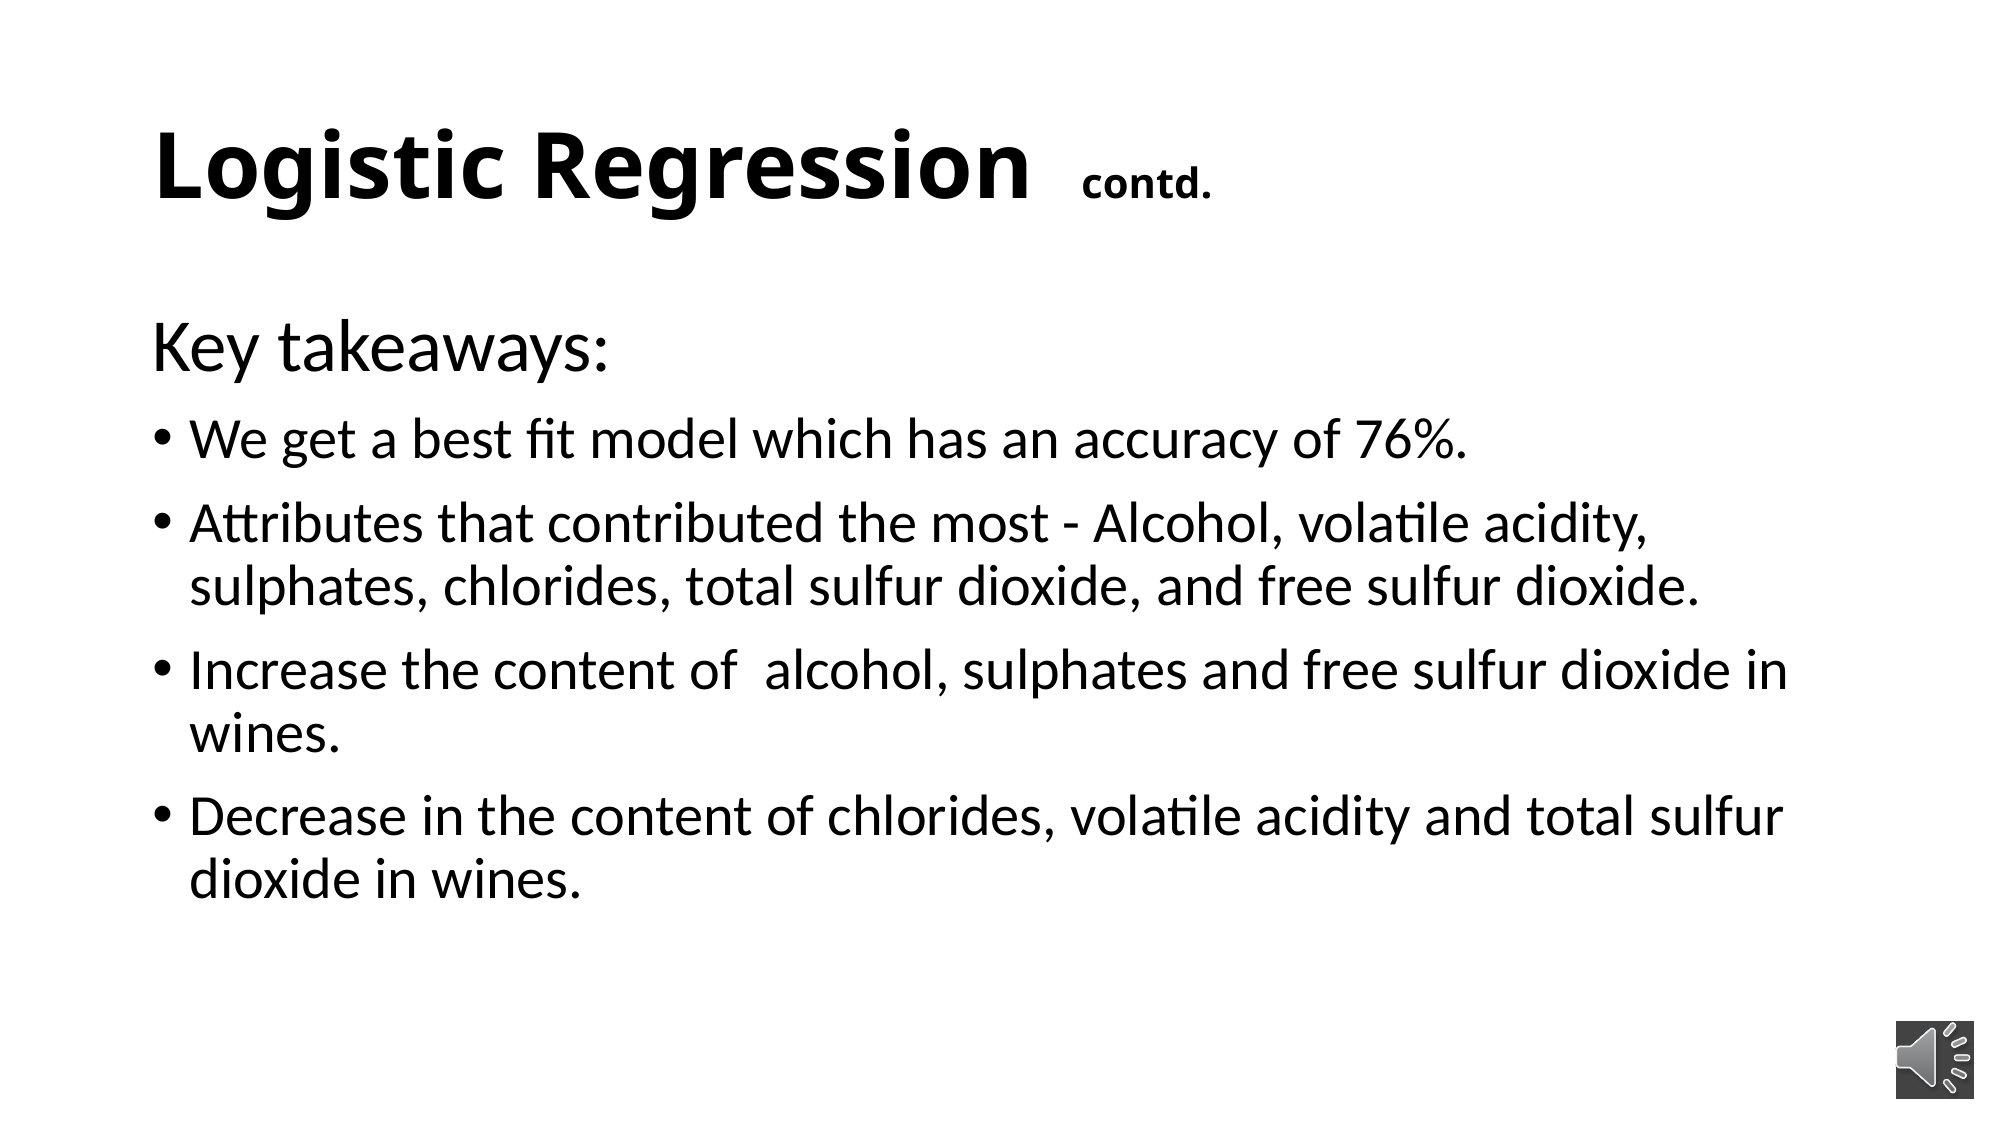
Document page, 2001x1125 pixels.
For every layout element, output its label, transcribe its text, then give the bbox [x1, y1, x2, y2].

title Logistic Regression contd. [137, 59, 1863, 278]
list Key takeaways: We get a best fit model which has an accuracy of 76%. Attributes that contributed the most - Alcohol, volatile acidity, sulphates, chlorides, total sulfur dioxide, and free sulfur dioxide. Increase the content of alcohol, sulphates and free sulfur dioxide in wines. Decrease in the content of chlorides, volatile acidity and total sulfur dioxide in wines. [137, 299, 1863, 1014]
picture [1894, 1019, 1975, 1100]
